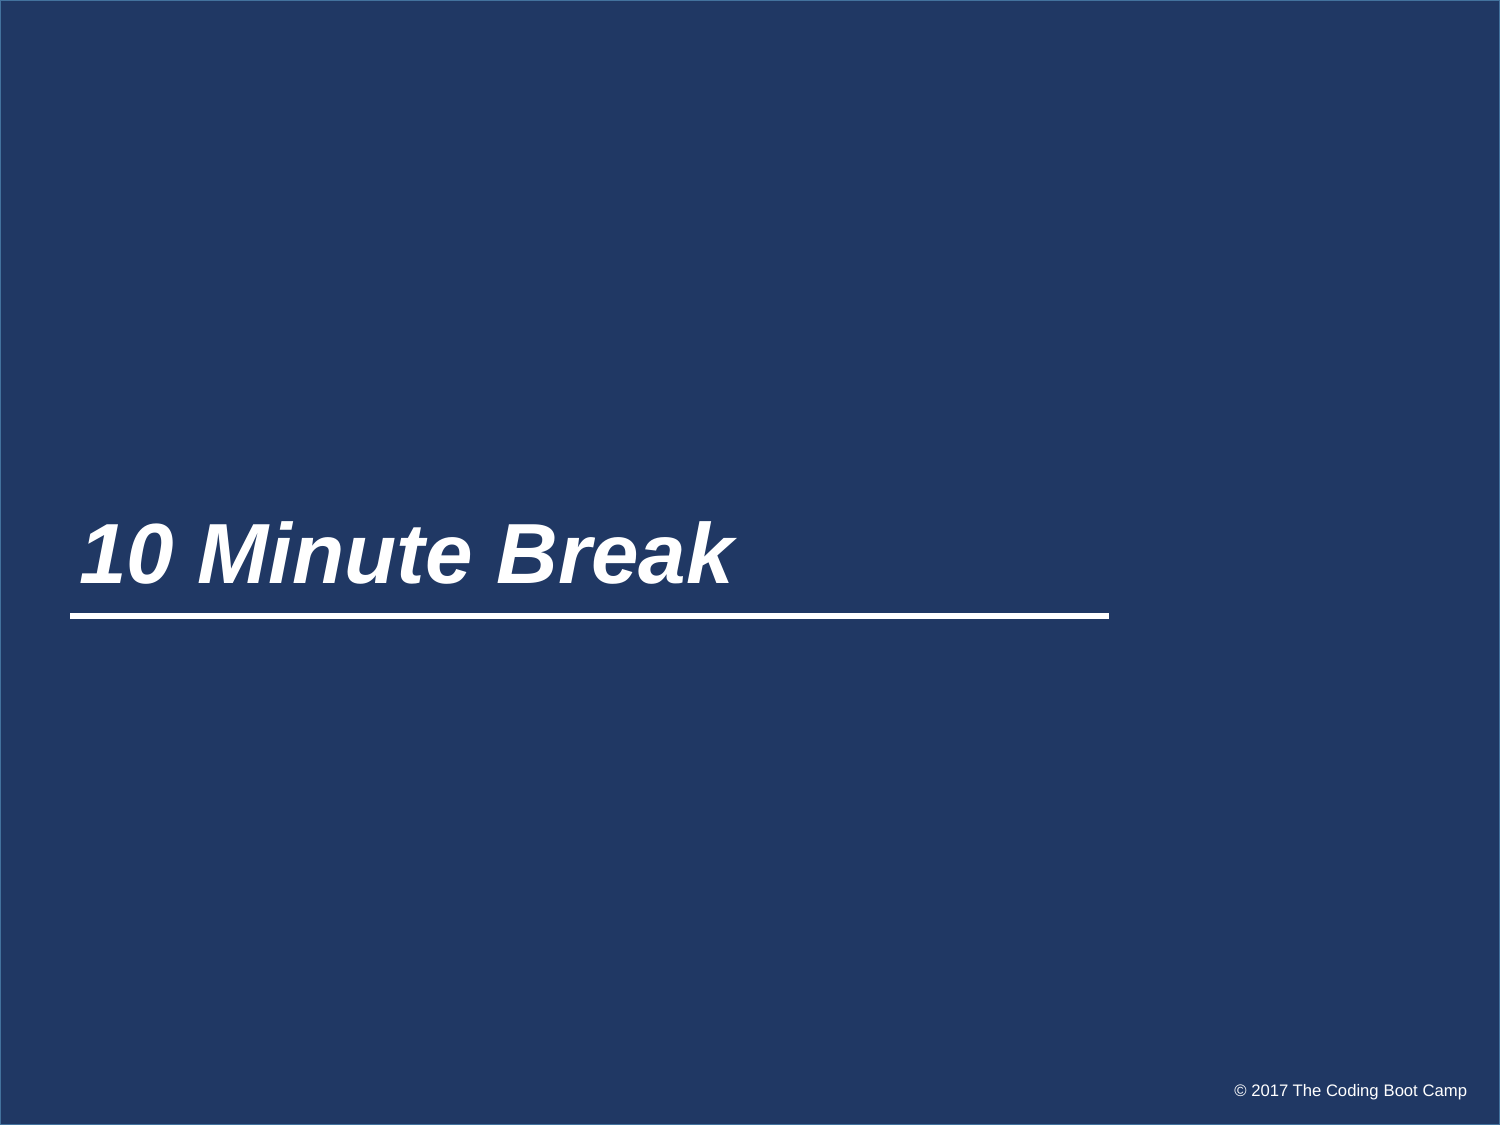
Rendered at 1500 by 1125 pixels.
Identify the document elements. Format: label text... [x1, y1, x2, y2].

title 10 Minute Break [64, 484, 1415, 628]
